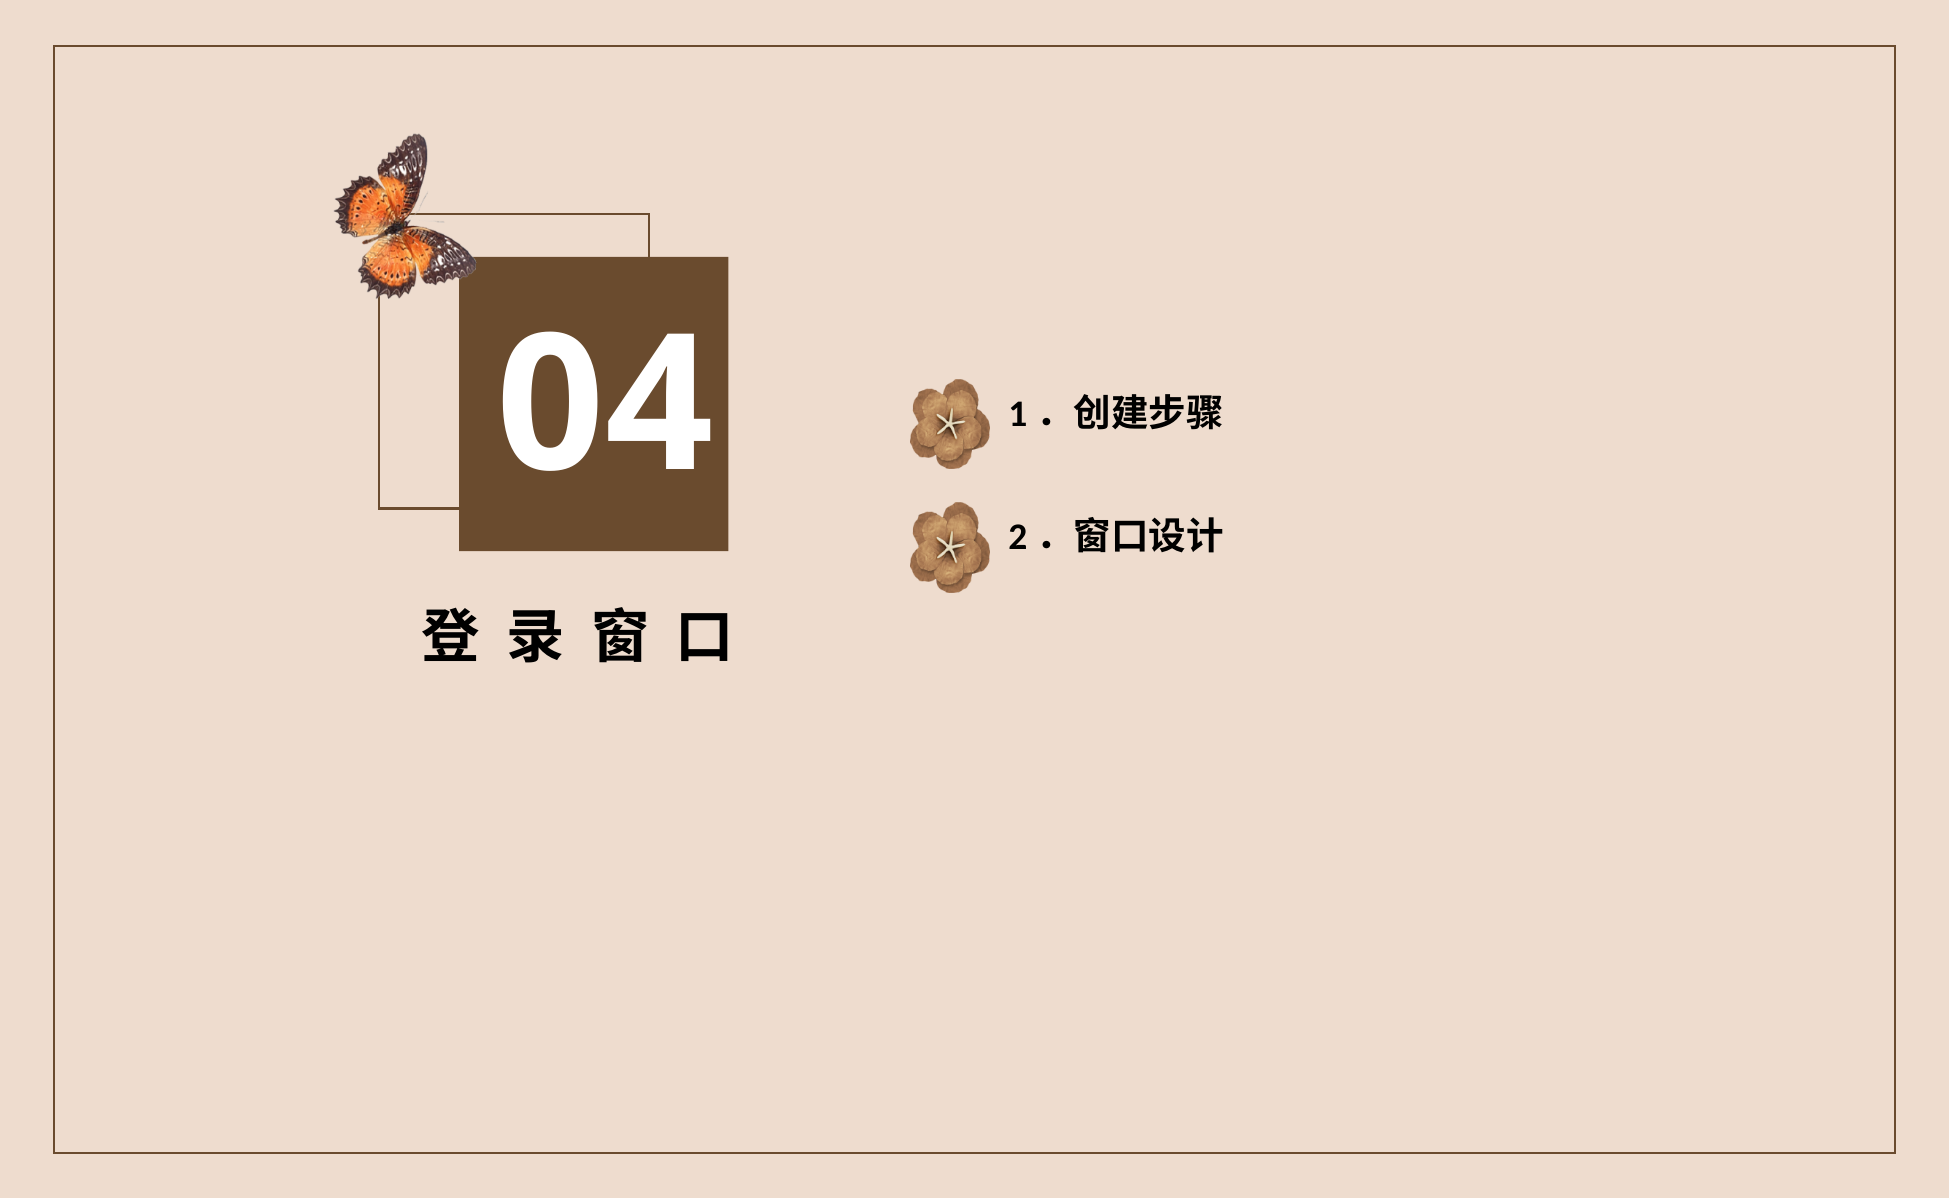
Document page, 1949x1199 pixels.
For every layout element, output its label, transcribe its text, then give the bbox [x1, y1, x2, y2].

text_box [650, 256, 729, 272]
text_box [53, 45, 1896, 1154]
picture [910, 379, 990, 469]
text_box [458, 510, 729, 552]
text_box 1．创建步骤 [990, 379, 1664, 444]
text_box [378, 304, 482, 510]
text_box 04 [482, 272, 729, 515]
text_box 2．窗口设计 [990, 502, 1524, 567]
text_box 登 录 窗 口 [407, 591, 771, 676]
picture [910, 502, 990, 593]
picture [330, 120, 485, 304]
text_box [485, 213, 650, 272]
